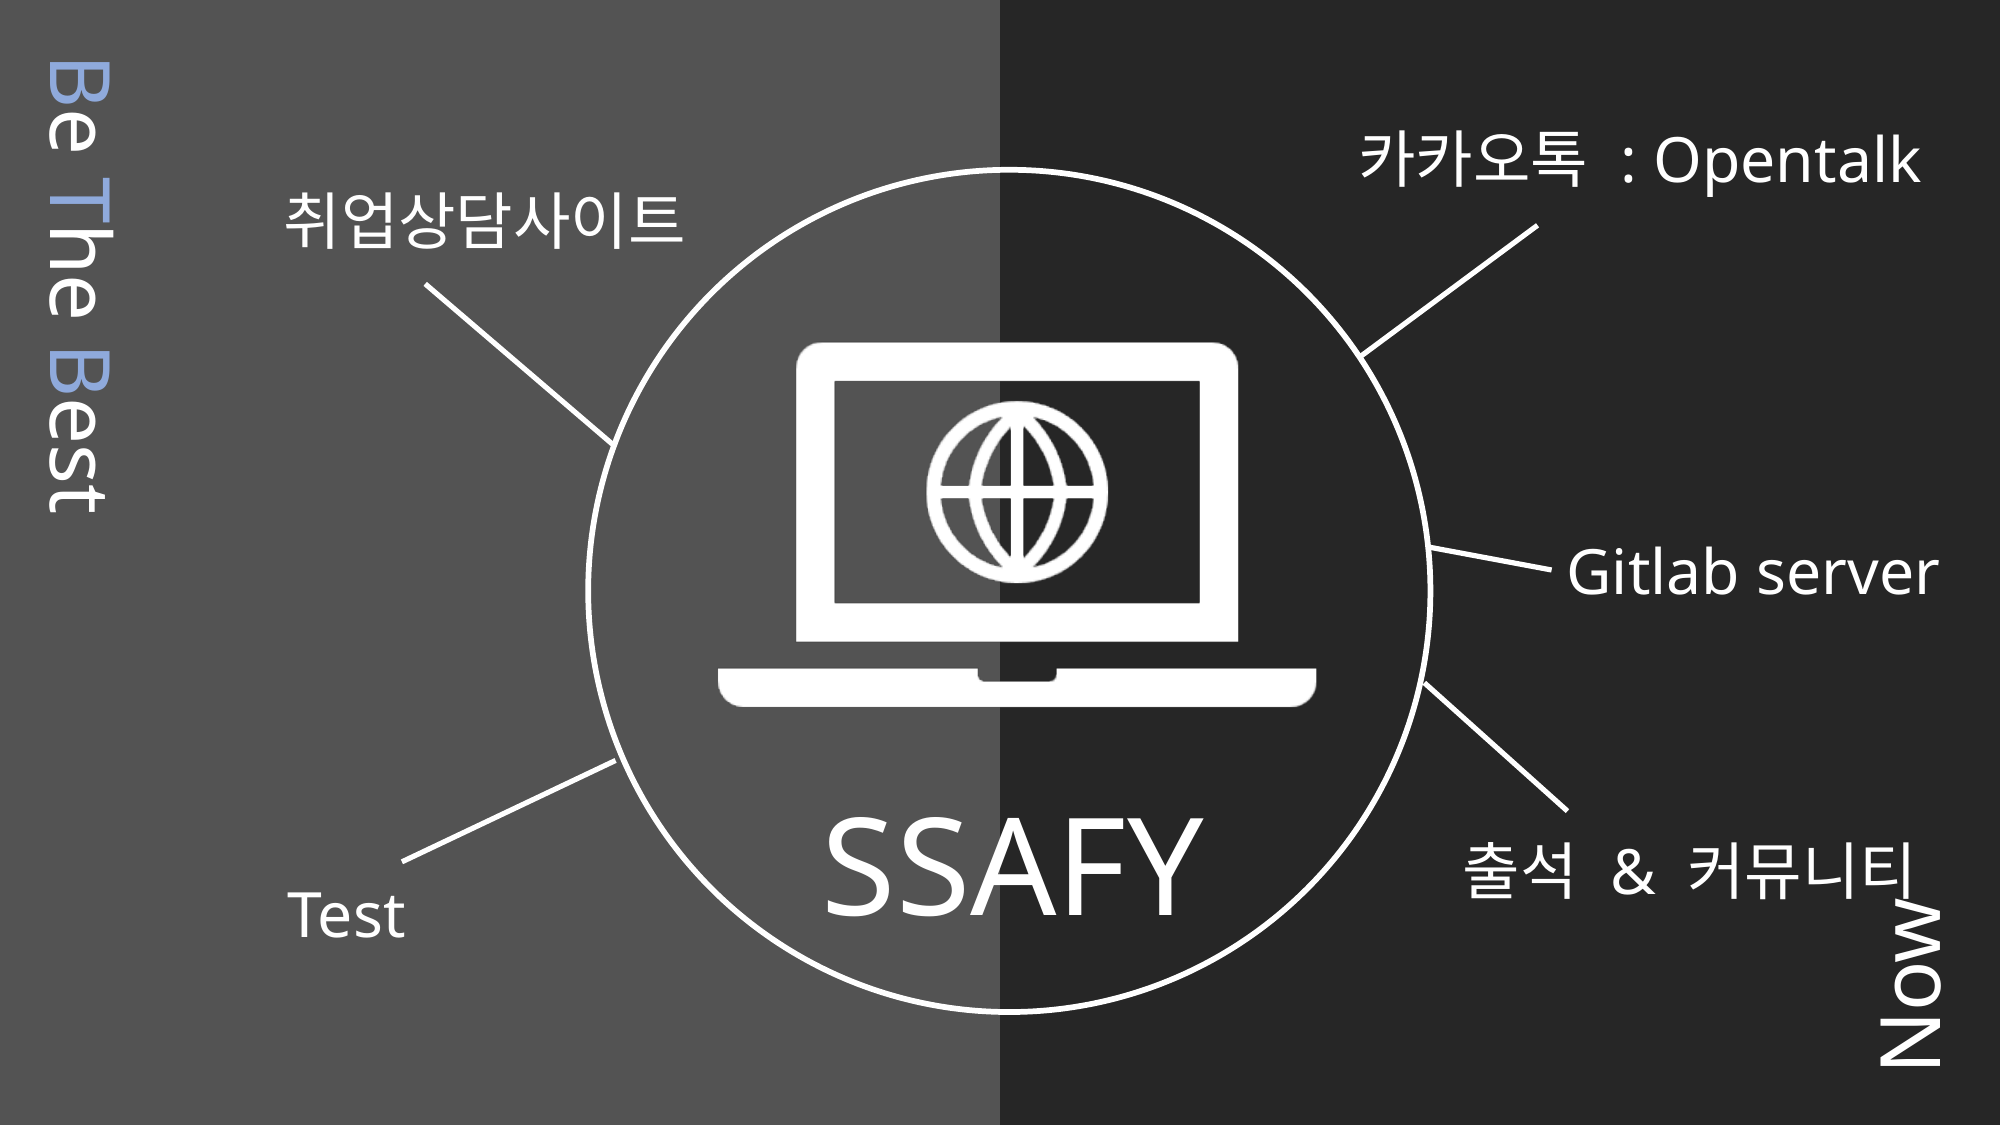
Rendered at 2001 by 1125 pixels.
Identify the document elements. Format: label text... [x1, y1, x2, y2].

text_box Now [1849, 878, 1982, 1090]
text_box Be The Best [9, 39, 141, 529]
text_box [587, 299, 1432, 1014]
text_box 취업상담사이트 [268, 174, 701, 264]
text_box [425, 283, 616, 447]
text_box Gitlab server [1551, 525, 1956, 615]
text_box 출석 & 커뮤니티 [1447, 825, 1932, 915]
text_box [1359, 225, 1538, 358]
text_box [1001, 0, 2000, 1125]
text_box [0, 0, 1001, 1125]
text_box [823, 168, 1196, 212]
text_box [1430, 547, 1548, 571]
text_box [1424, 682, 1568, 812]
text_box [401, 760, 616, 862]
text_box 카카오톡 : Opentalk [1343, 112, 1937, 202]
text_box Test [272, 867, 421, 958]
picture [704, 212, 1330, 838]
